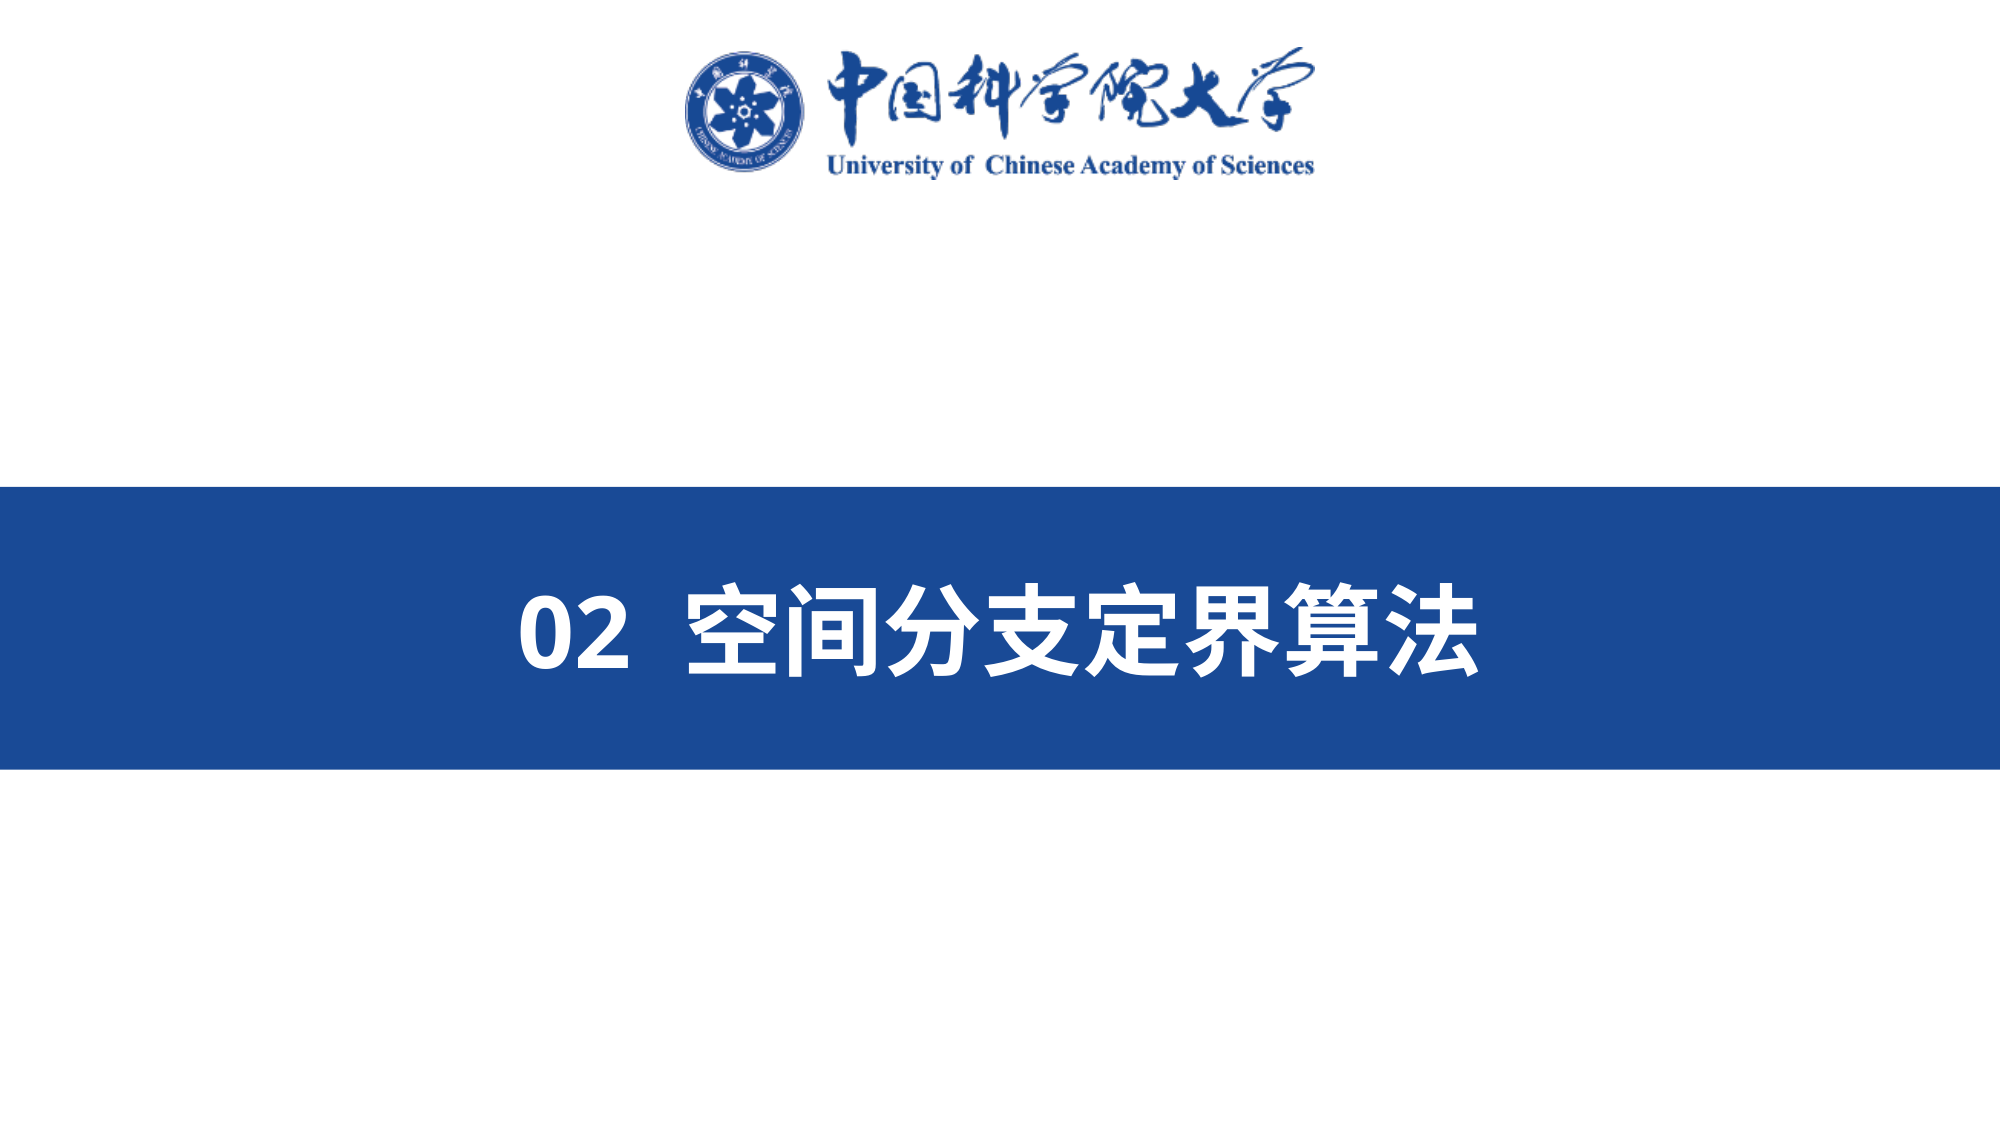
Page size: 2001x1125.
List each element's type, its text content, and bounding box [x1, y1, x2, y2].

text_box 02 空间分支定界算法 [0, 486, 2000, 771]
picture [685, 47, 1315, 180]
